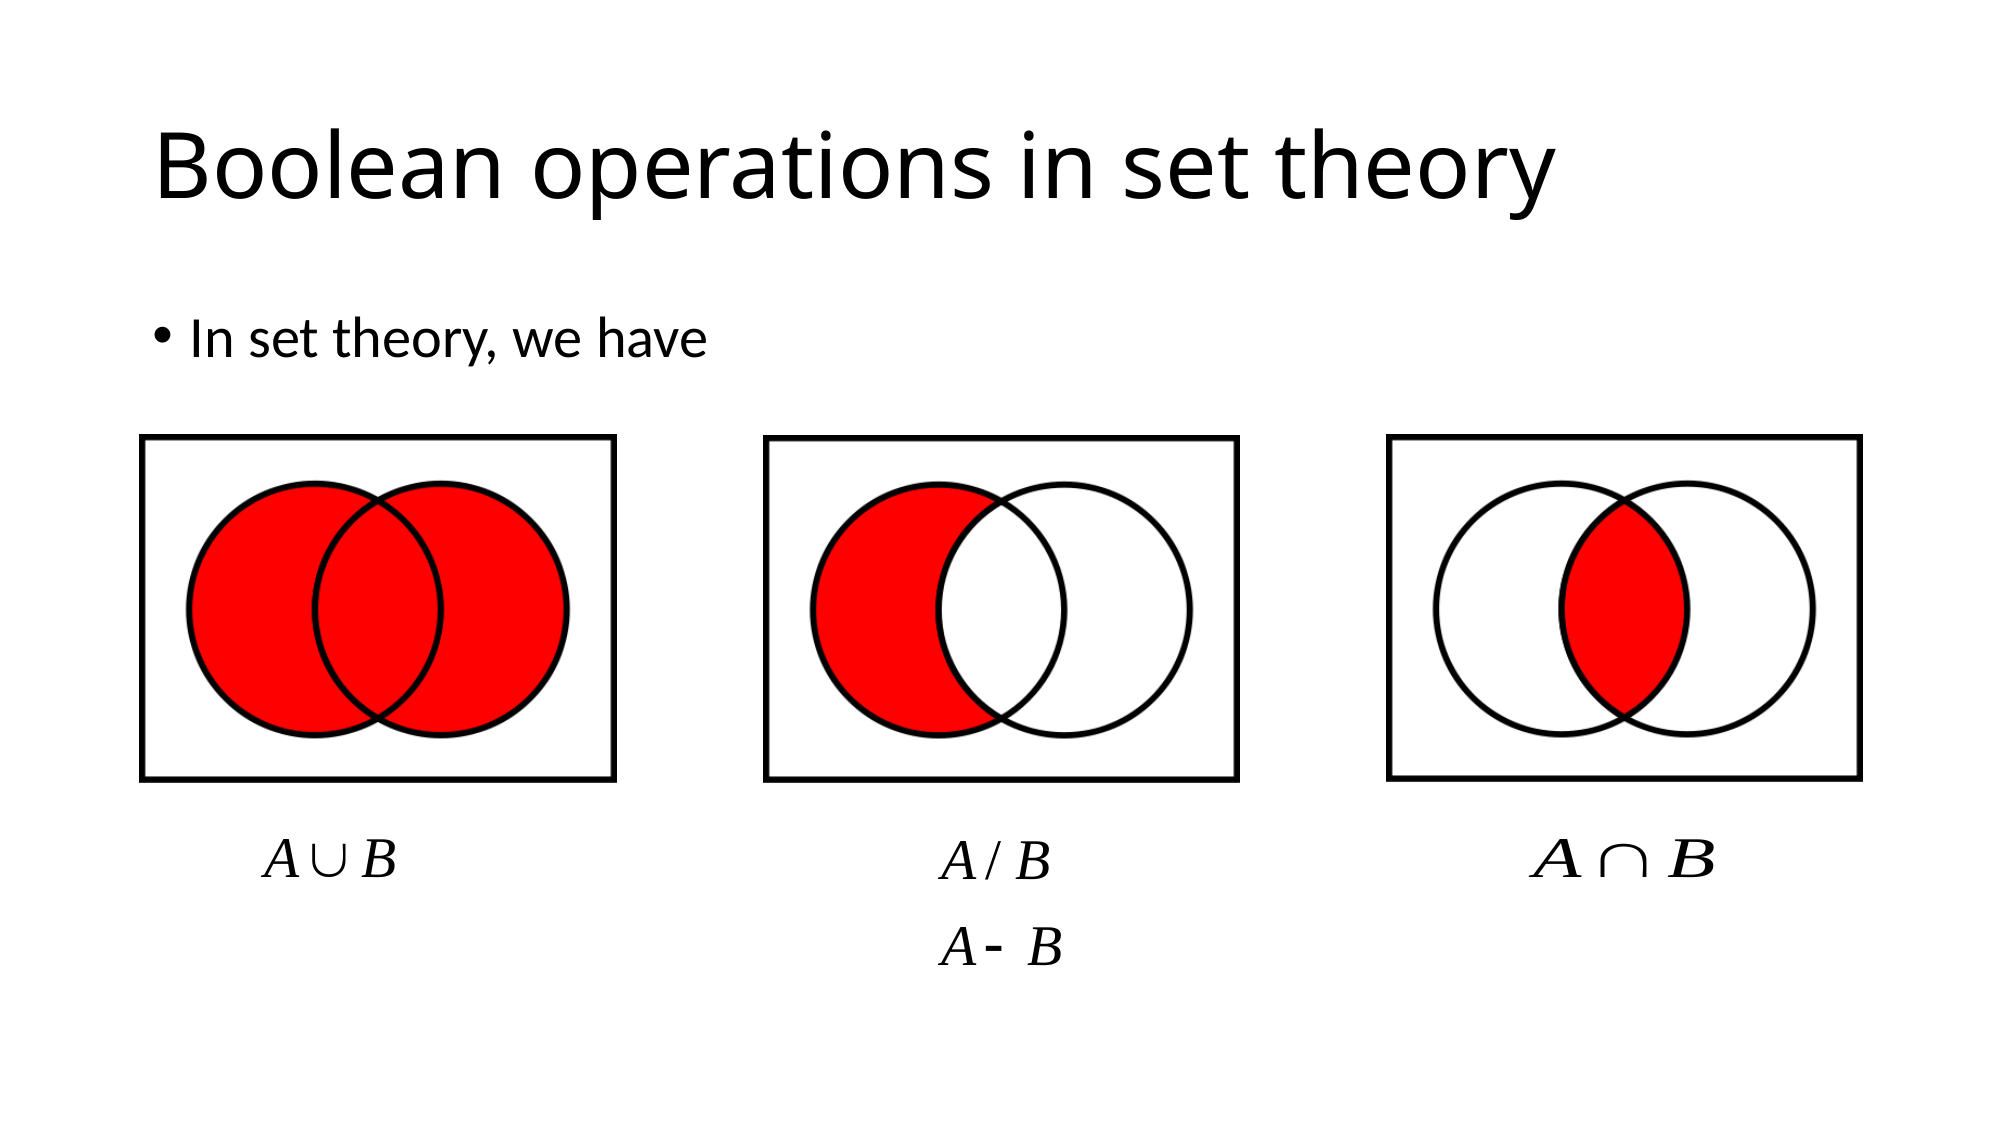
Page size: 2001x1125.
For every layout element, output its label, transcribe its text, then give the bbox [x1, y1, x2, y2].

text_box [251, 825, 410, 888]
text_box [1515, 825, 1734, 888]
list In set theory, we have [137, 299, 1863, 435]
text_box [927, 825, 1073, 979]
picture [139, 434, 617, 783]
title Boolean operations in set theory [137, 59, 1863, 278]
picture [1386, 434, 1863, 782]
picture [763, 435, 1240, 783]
